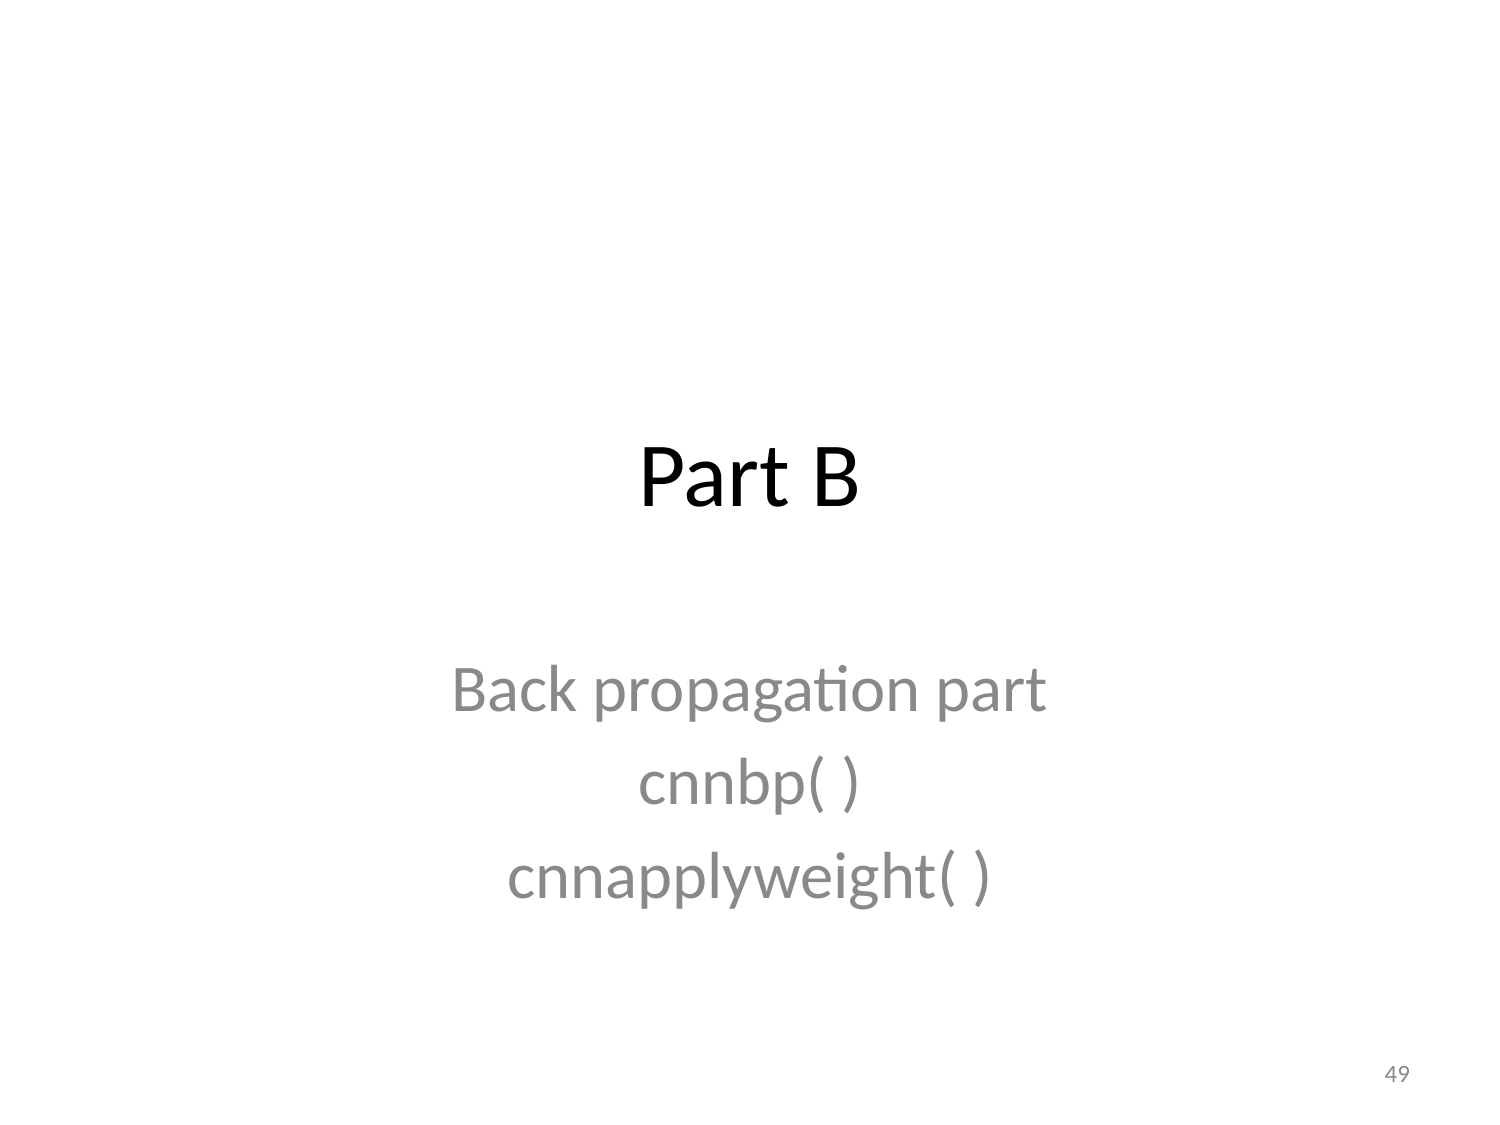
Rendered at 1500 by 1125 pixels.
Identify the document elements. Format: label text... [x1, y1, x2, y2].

subtitle Back propagation part cnnbp( ) cnnapplyweight( ) [225, 637, 1275, 925]
slide_number 49 [1074, 1042, 1425, 1103]
title Part B [112, 349, 1388, 591]
